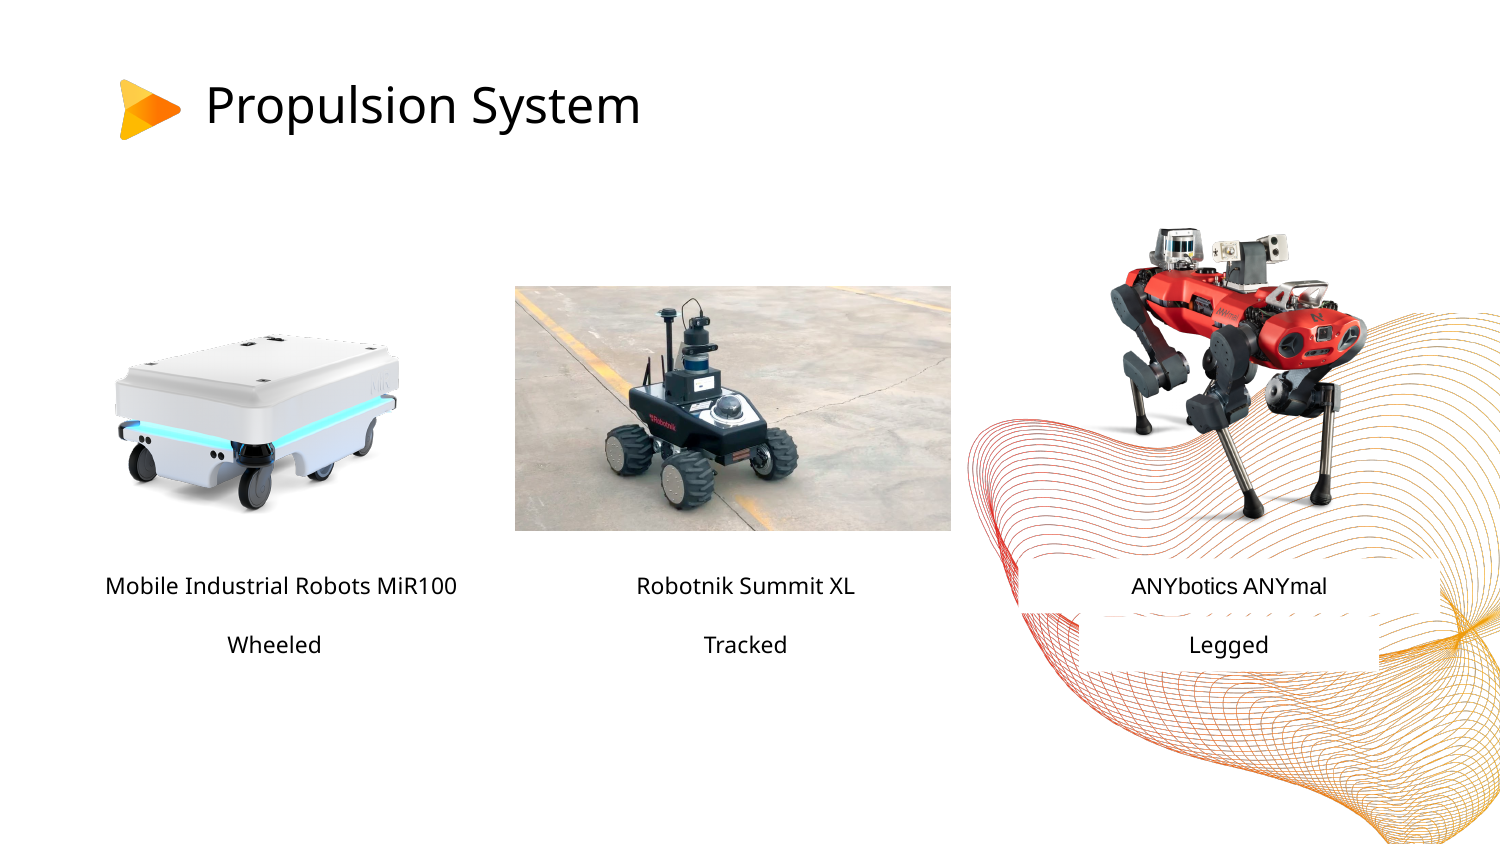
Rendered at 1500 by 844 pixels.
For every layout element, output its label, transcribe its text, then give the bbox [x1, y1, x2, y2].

title Propulsion System [190, 44, 1019, 164]
picture [39, 298, 479, 546]
picture [967, 221, 1500, 844]
text_box Wheeled [100, 616, 450, 672]
text_box ANYbotics ANYmal [1018, 558, 1441, 614]
picture [515, 285, 951, 531]
text_box Tracked [579, 616, 913, 672]
text_box Legged [1079, 616, 1380, 672]
picture [119, 78, 181, 140]
text_box Robotnik Summit XL [548, 558, 943, 614]
text_box Mobile Industrial Robots MiR100 [64, 558, 499, 614]
